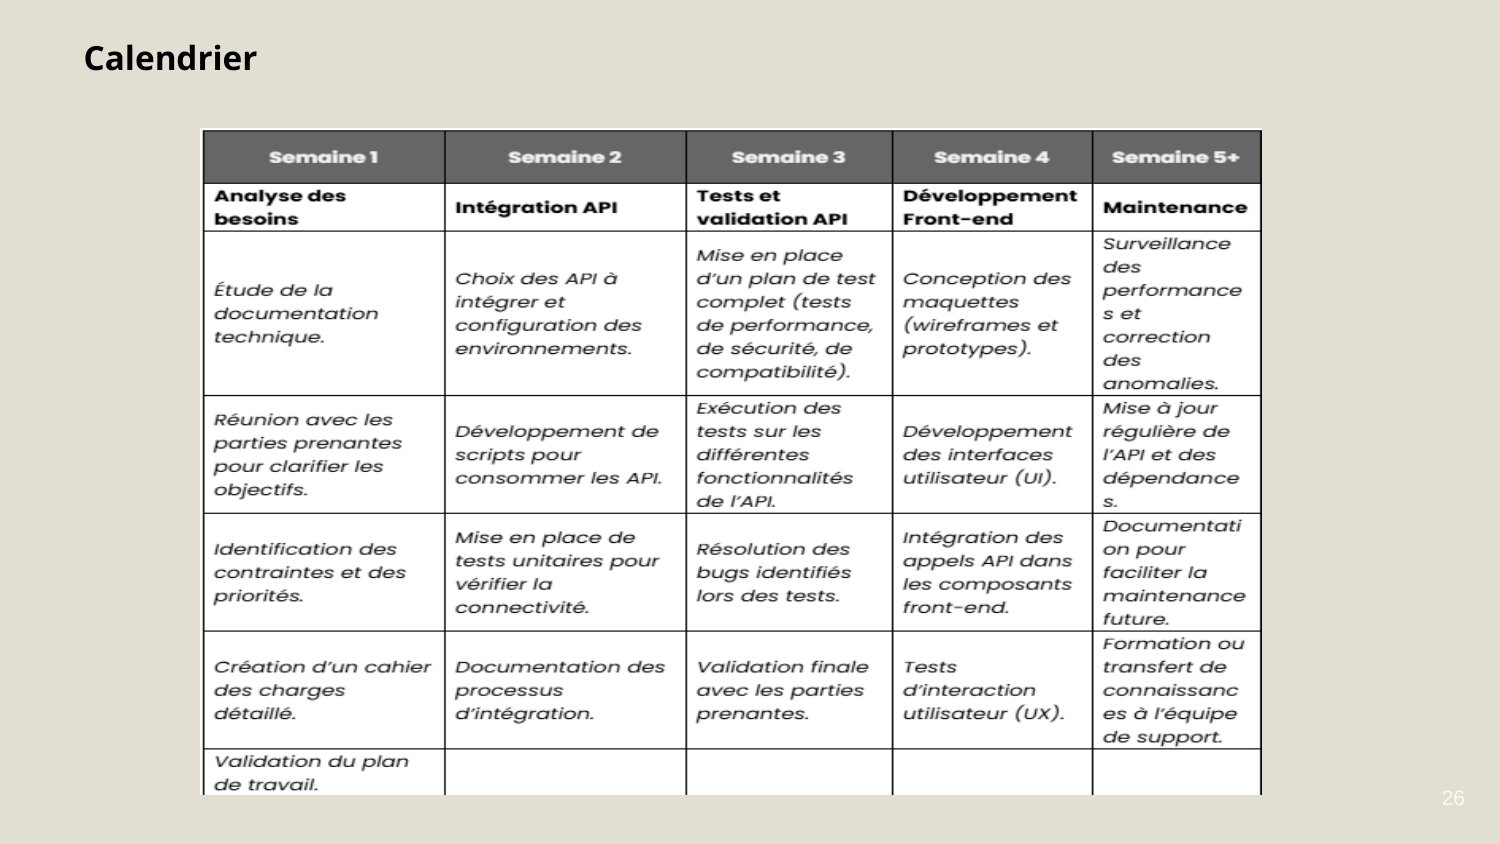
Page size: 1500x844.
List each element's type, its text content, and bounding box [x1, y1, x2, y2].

picture [200, 128, 1262, 795]
slide_number ‹#› [1389, 764, 1480, 830]
title Calendrier [68, 21, 314, 95]
